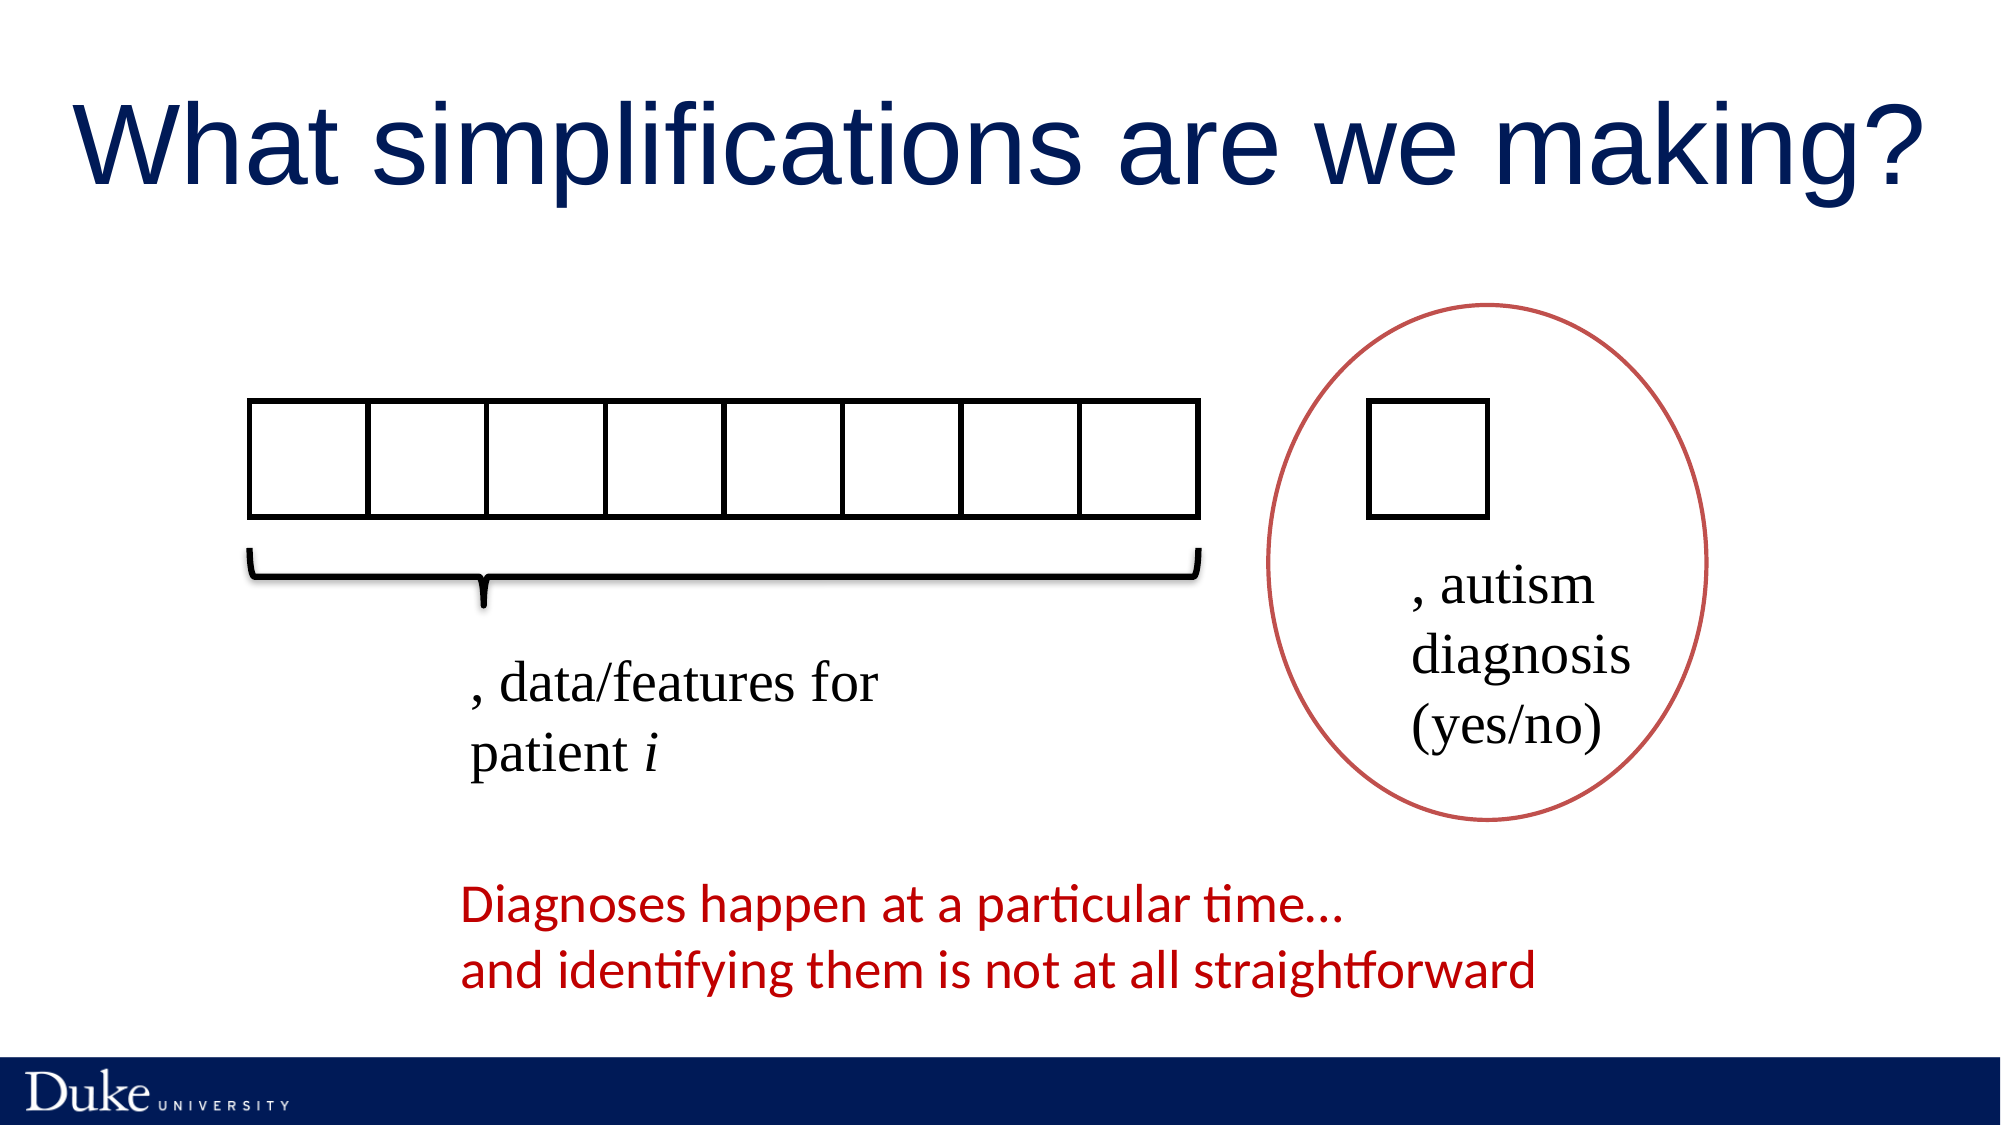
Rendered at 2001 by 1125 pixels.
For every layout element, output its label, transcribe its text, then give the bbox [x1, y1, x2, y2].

table_header [1082, 404, 1195, 514]
table_header [371, 404, 484, 514]
table_header [608, 404, 721, 514]
table_header [845, 404, 958, 514]
text_box [246, 547, 1202, 609]
picture [0, 0, 2001, 1125]
title What simplifications are we making? [0, 45, 2000, 233]
text_box [1266, 302, 1709, 823]
text_box Diagnoses happen at a particular time… and identifying them is not at all straightforward [445, 859, 1554, 1007]
table_header [252, 404, 365, 514]
table_header [964, 404, 1077, 514]
table_header [727, 404, 840, 514]
table_header [489, 404, 603, 514]
